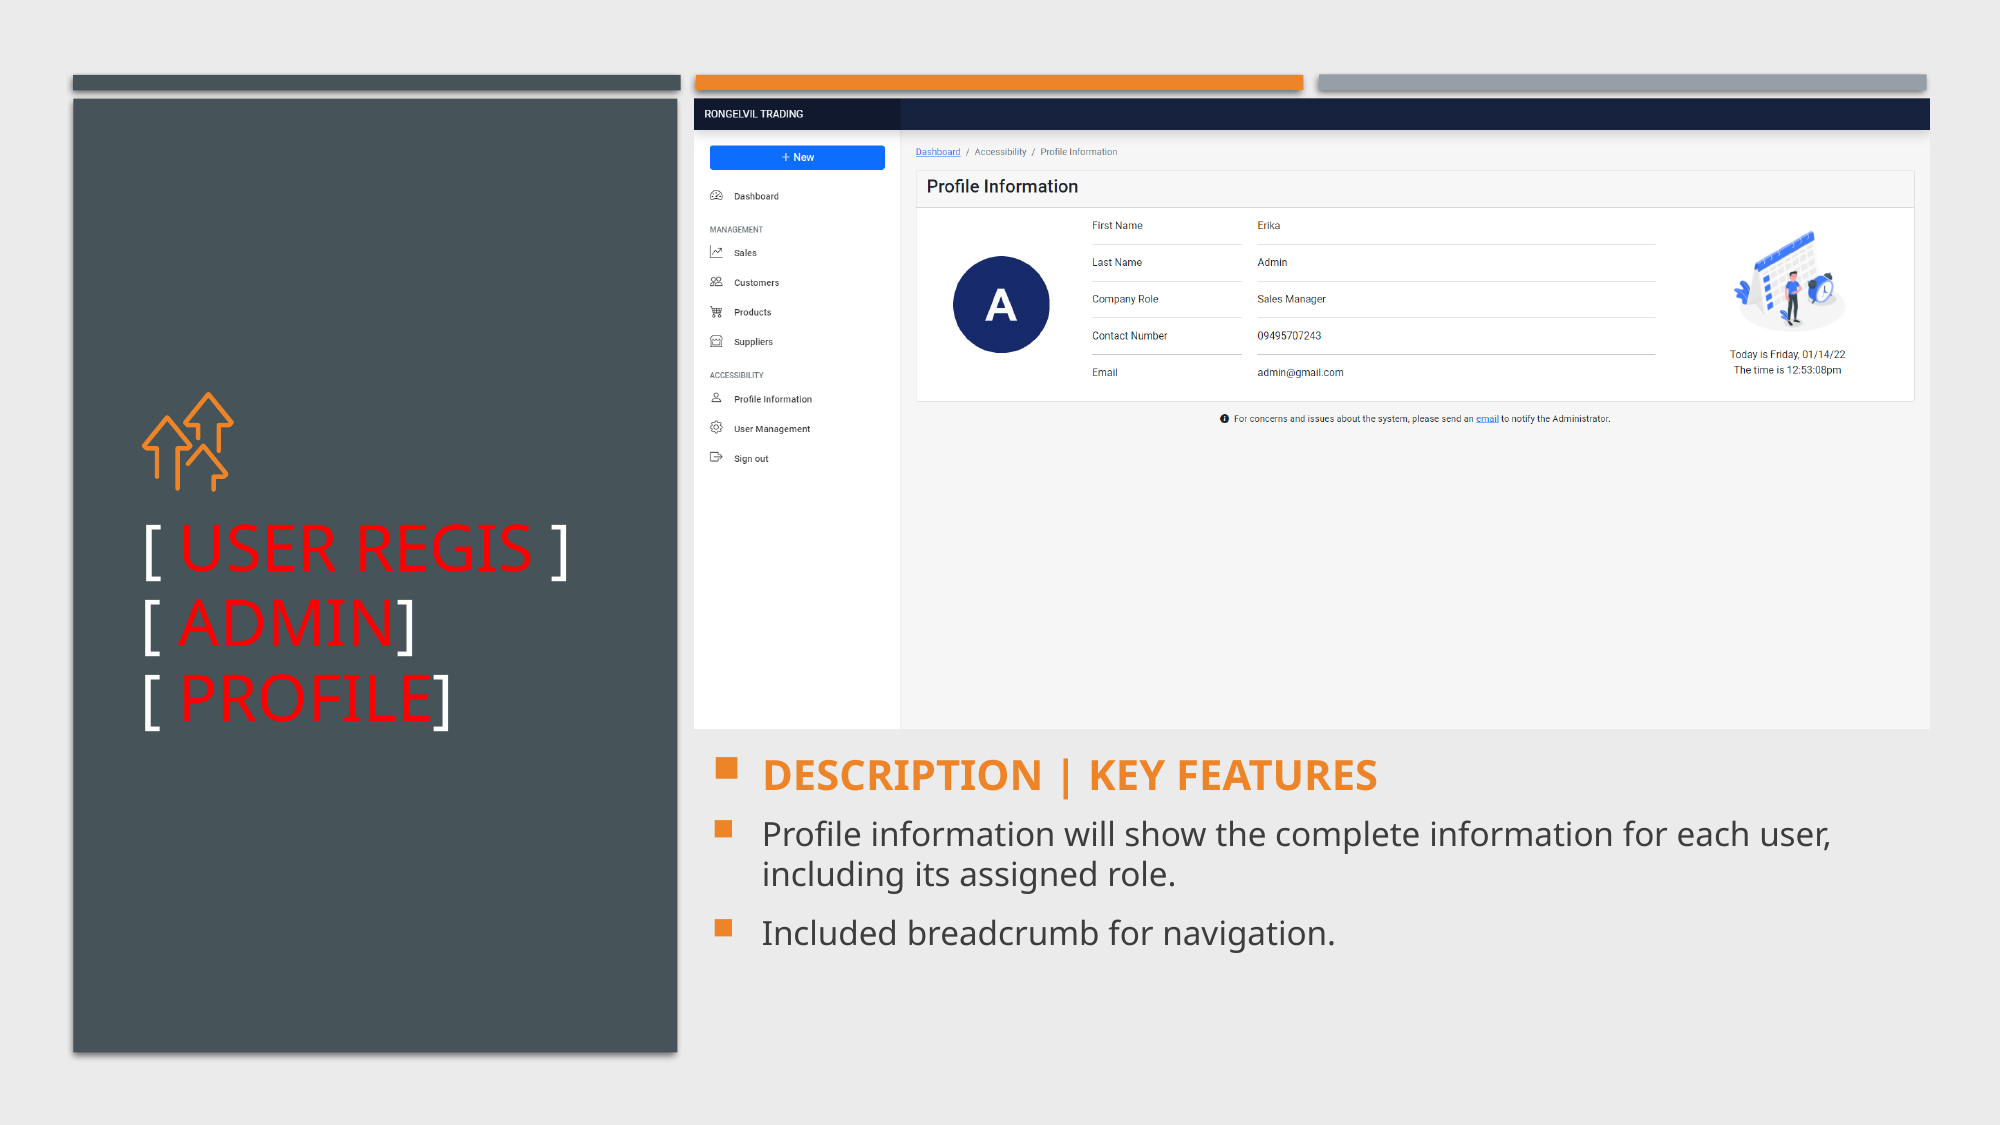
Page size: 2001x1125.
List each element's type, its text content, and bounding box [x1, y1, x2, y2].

text_box [ Admin] [125, 509, 624, 584]
text_box [185, 443, 229, 492]
title [ User Regis ] [125, 434, 624, 509]
text_box DESCRIPTION | KEY FEATURES [696, 738, 1549, 806]
text_box [ profile] [125, 584, 624, 868]
picture [694, 98, 1930, 729]
text_box [141, 415, 193, 491]
text_box [183, 392, 234, 454]
text_box Profile information will show the complete information for each user, including its assigned role. Included breadcrumb for navigation. [696, 806, 1920, 1099]
